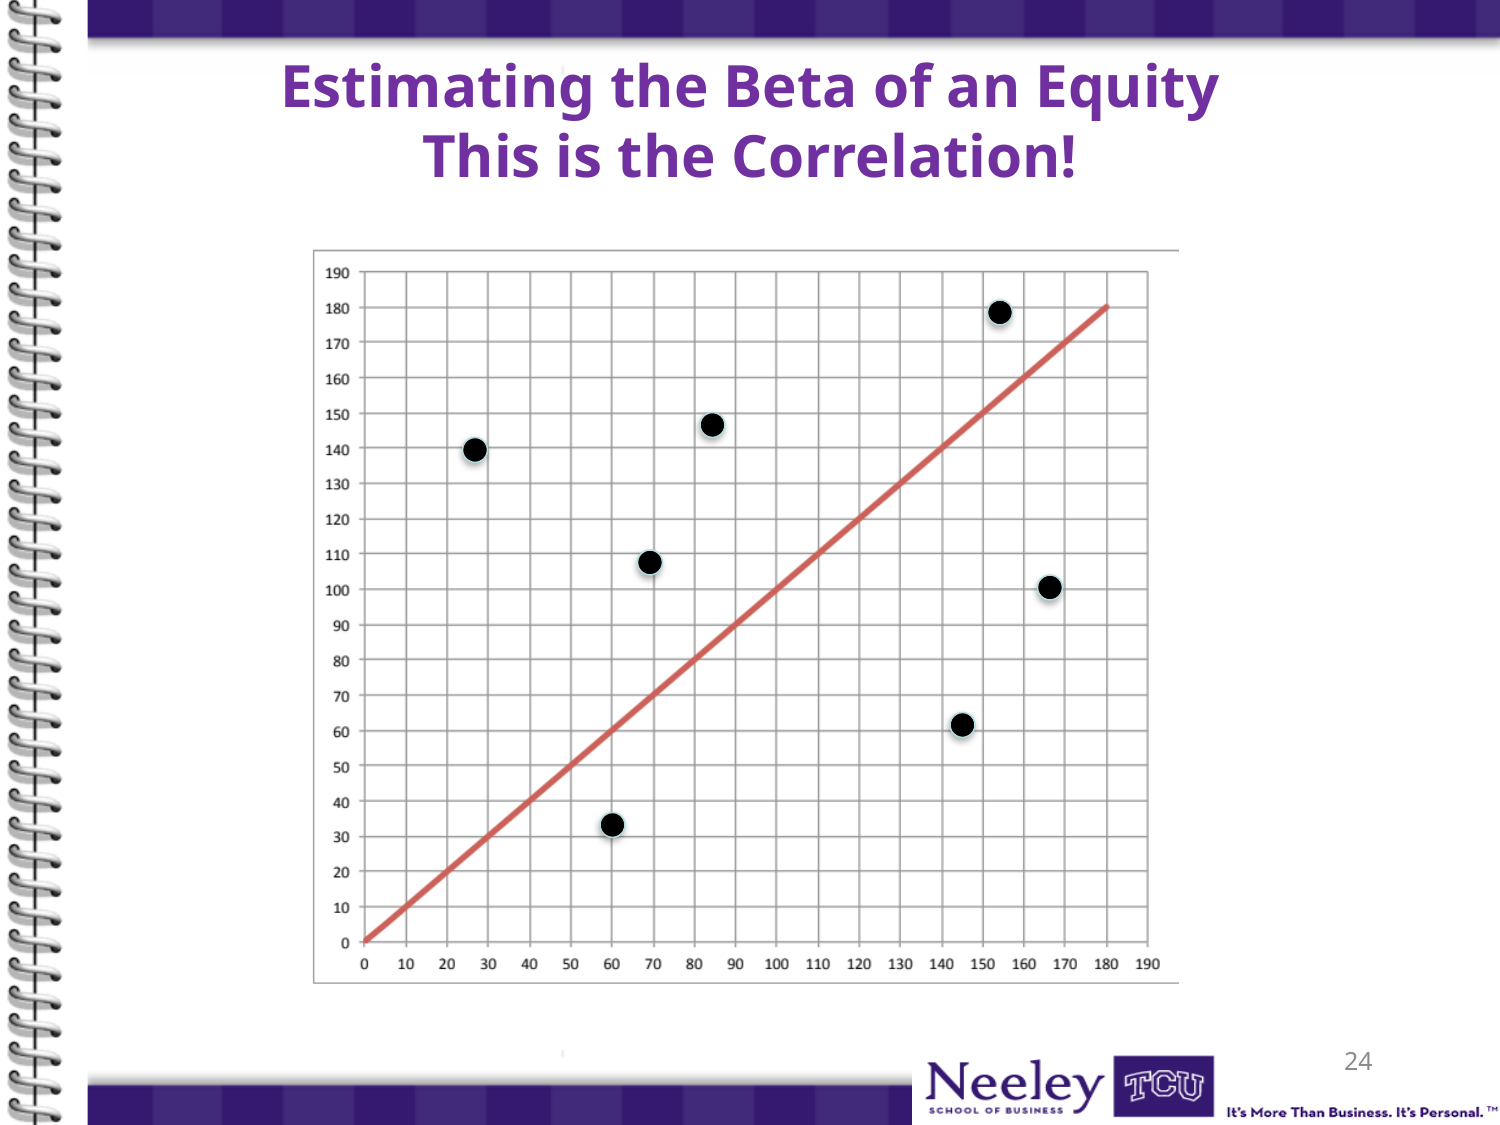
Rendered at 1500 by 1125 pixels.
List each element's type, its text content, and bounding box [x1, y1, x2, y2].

text_box Estimating the Beta of an Equity This is the Correlation! [112, 63, 1388, 176]
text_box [312, 249, 1180, 984]
picture [0, 0, 1500, 1125]
